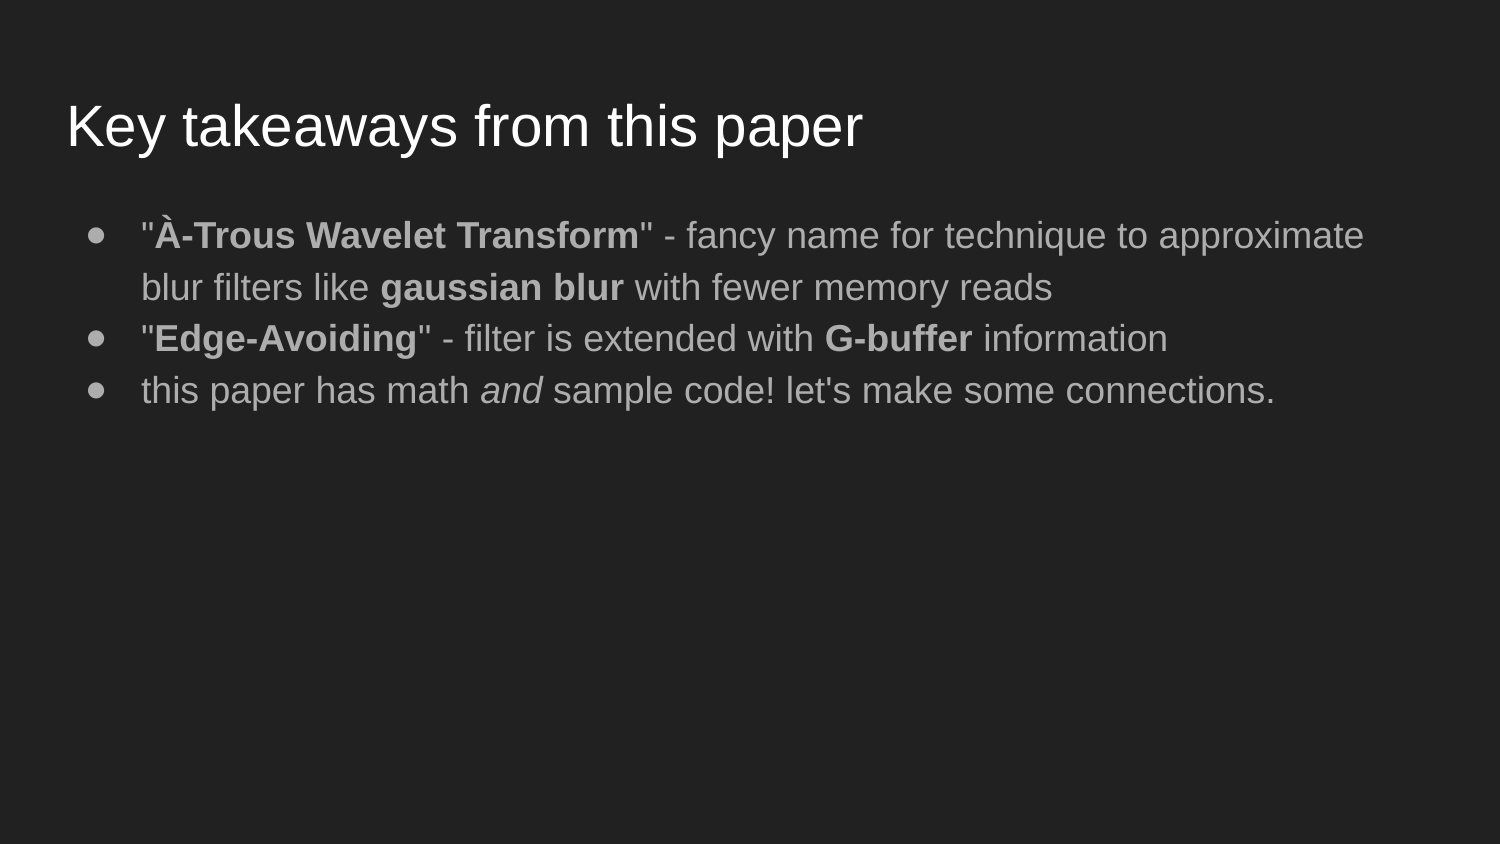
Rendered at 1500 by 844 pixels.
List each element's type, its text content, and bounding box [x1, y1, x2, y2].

list "À-Trous Wavelet Transform" - fancy name for technique to approximate blur filters like gaussian blur with fewer memory reads "Edge-Avoiding" - filter is extended with G-buffer information this paper has math and sample code! let's make some connections. [51, 189, 1449, 750]
title Key takeaways from this paper [51, 72, 1449, 167]
